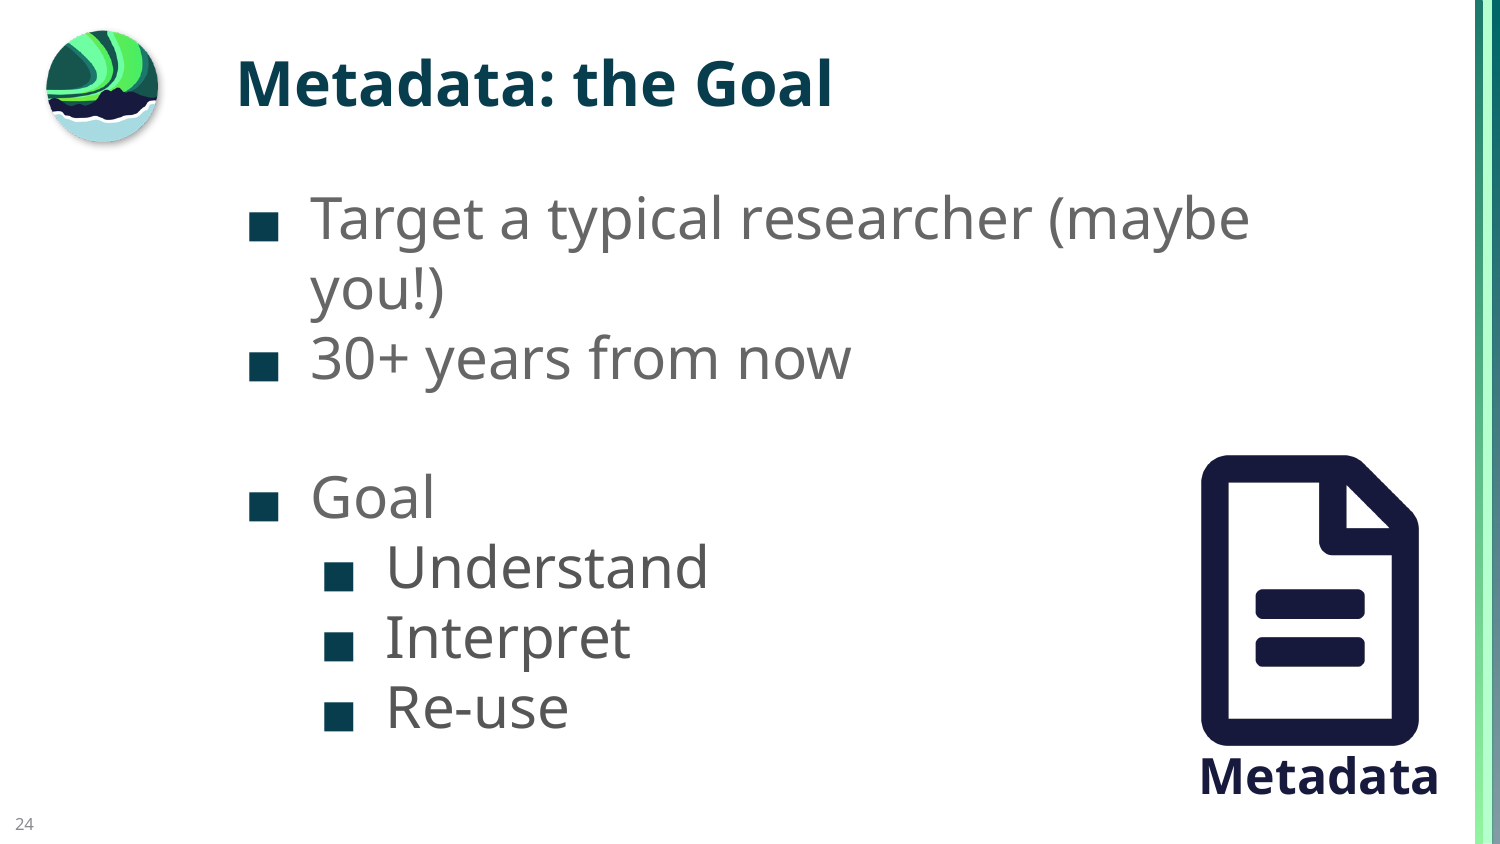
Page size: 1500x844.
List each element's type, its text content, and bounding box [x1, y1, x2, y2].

text_box Metadata [1183, 737, 1457, 812]
picture [46, 30, 158, 142]
list Target a typical researcher (maybe you!) 30+ years from now Goal Understand Interpret Re-use [220, 165, 1389, 788]
picture [1201, 455, 1420, 746]
title Metadata: the Goal [220, 11, 1389, 153]
slide_number 24 [0, 802, 350, 844]
